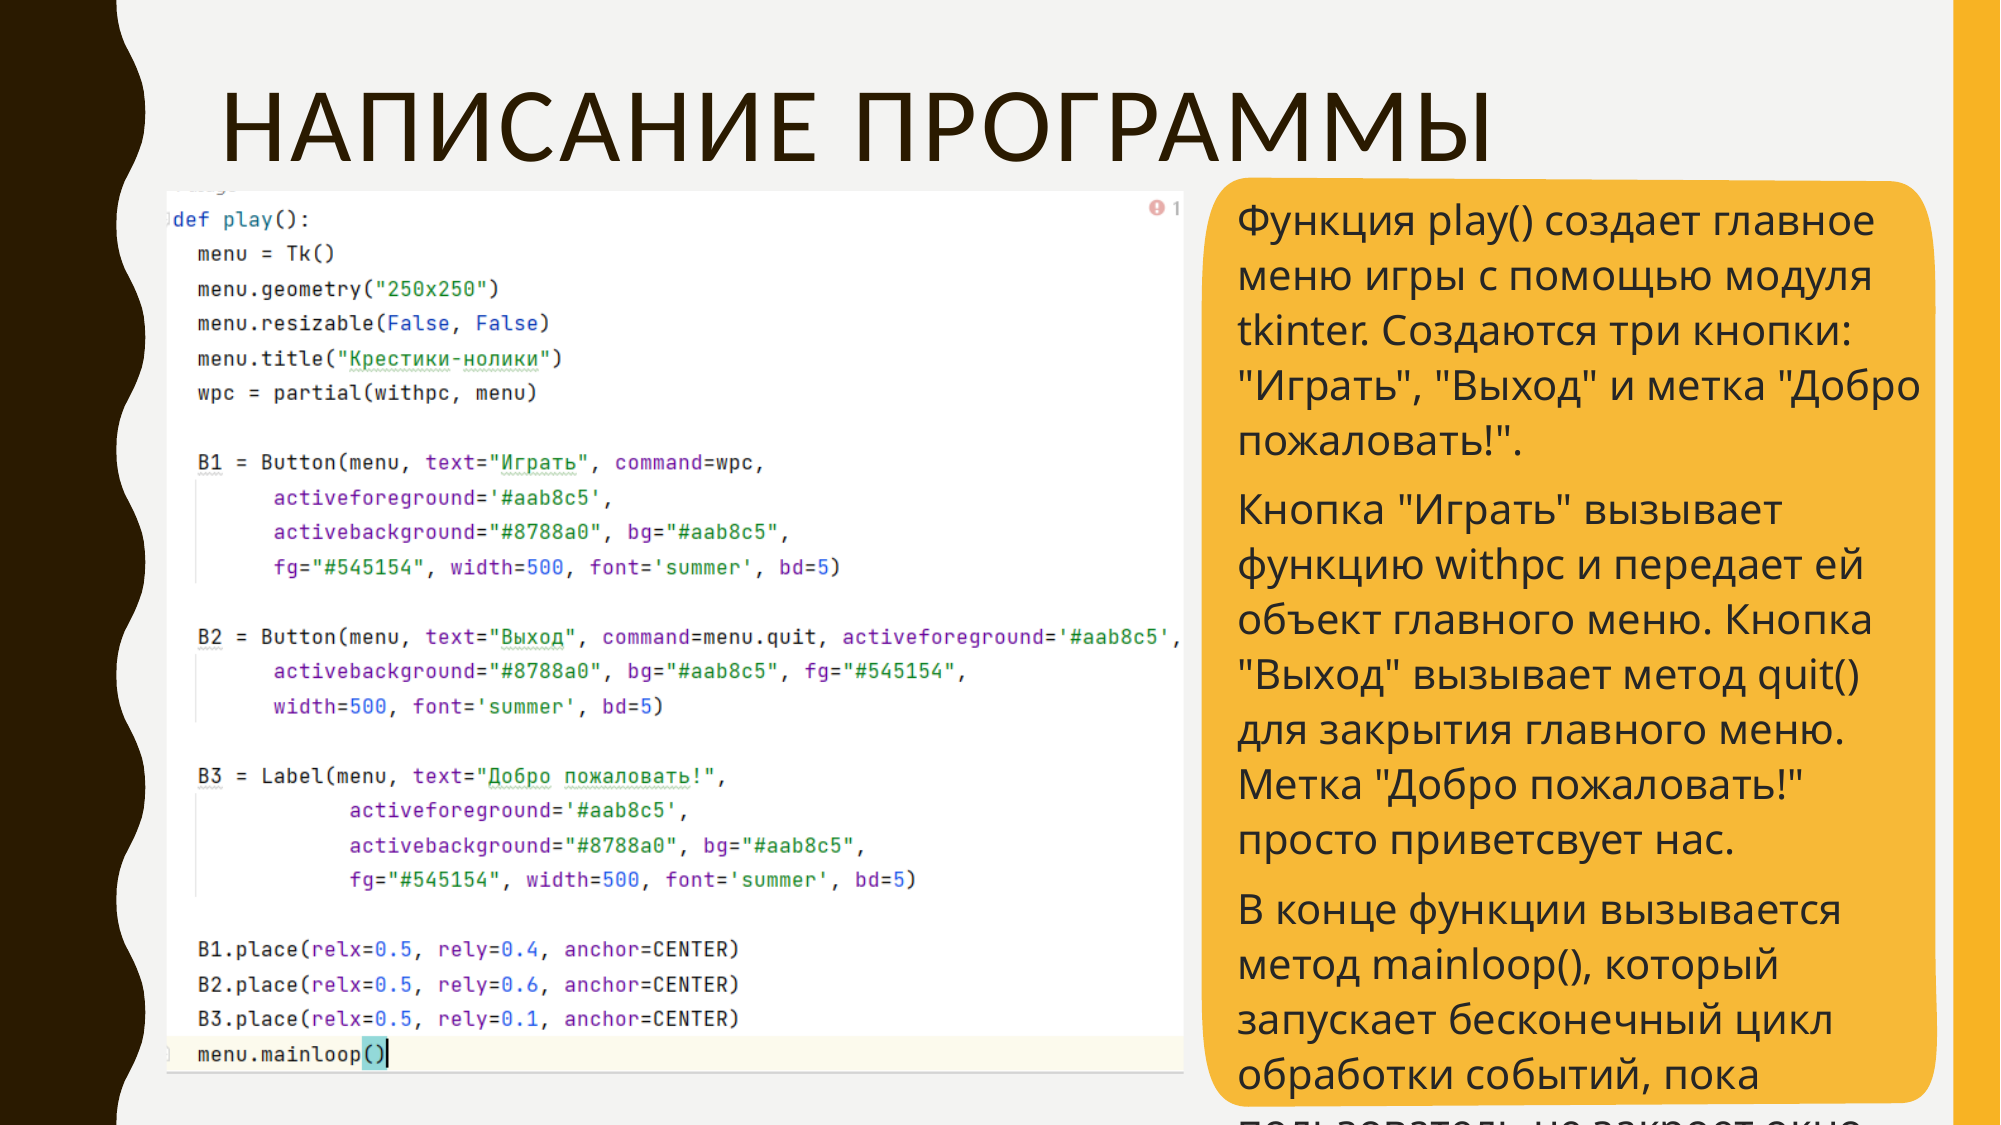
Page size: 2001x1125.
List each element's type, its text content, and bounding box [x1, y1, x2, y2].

list Функция play() создает главное меню игры с помощью модуля tkinter. Создаются три кнопки: "Играть", "Выход" и метка "Добро пожаловать!". Кнопка "Играть" вызывает функцию withpc и передает ей объект главного меню. Кнопка "Выход" вызывает метод quit() для закрытия главного меню. Метка "Добро пожаловать!" просто приветсвует нас. В конце функции вызывается метод mainloop(), который запускает бесконечный цикл обработки событий, пока пользователь не закроет окно. [1222, 181, 1938, 1053]
text_box [1200, 212, 1938, 1108]
picture [166, 191, 1184, 1074]
title Написание программы [205, 62, 1875, 212]
